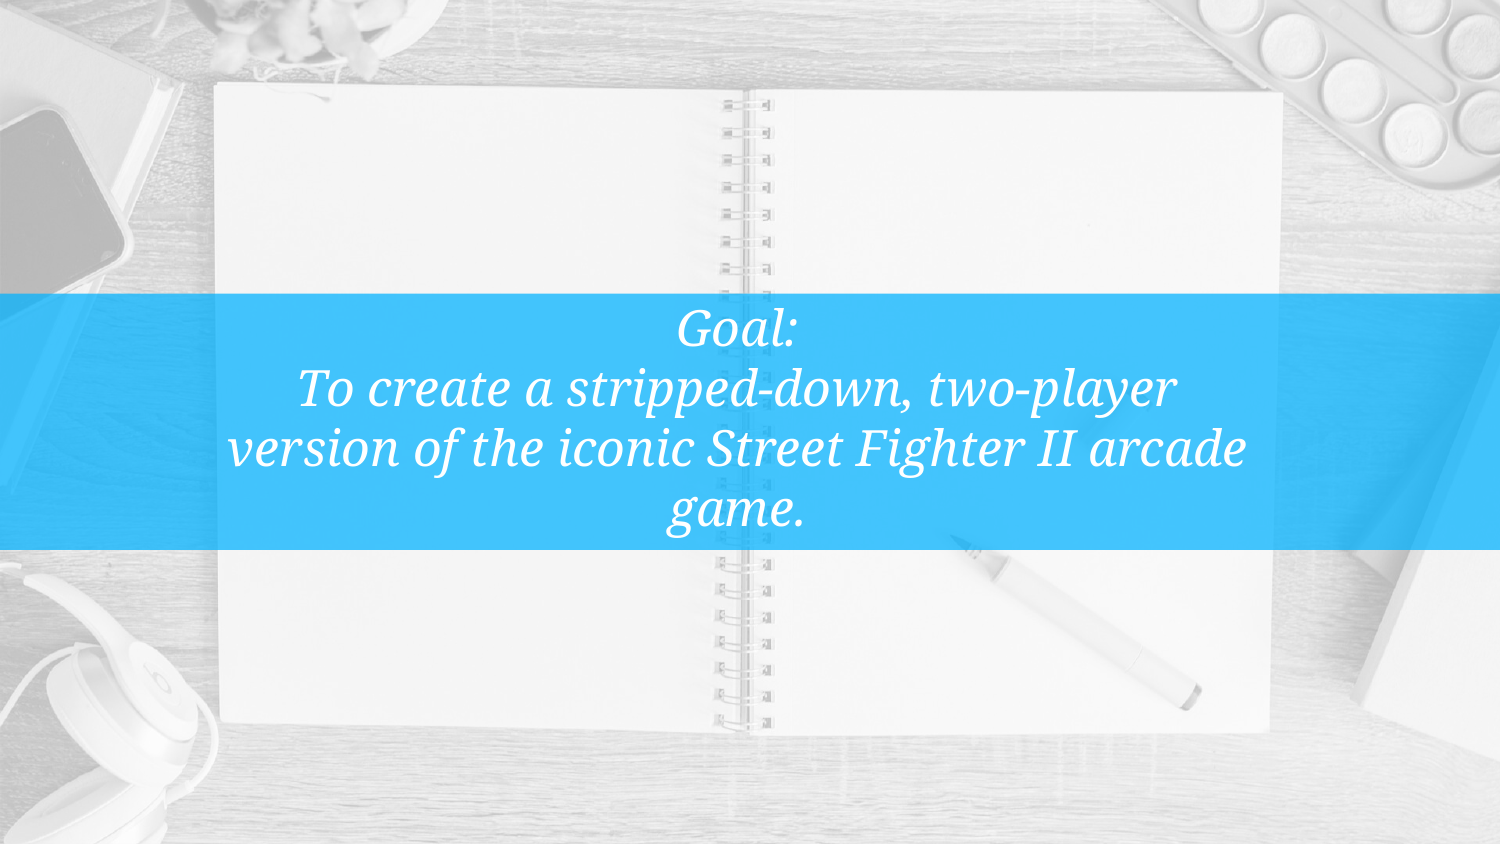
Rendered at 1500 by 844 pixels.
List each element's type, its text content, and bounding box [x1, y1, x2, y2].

list Goal: To create a stripped-down, two-player version of the iconic Street Fighter II arcade game. [203, 300, 1273, 534]
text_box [0, 293, 1500, 550]
